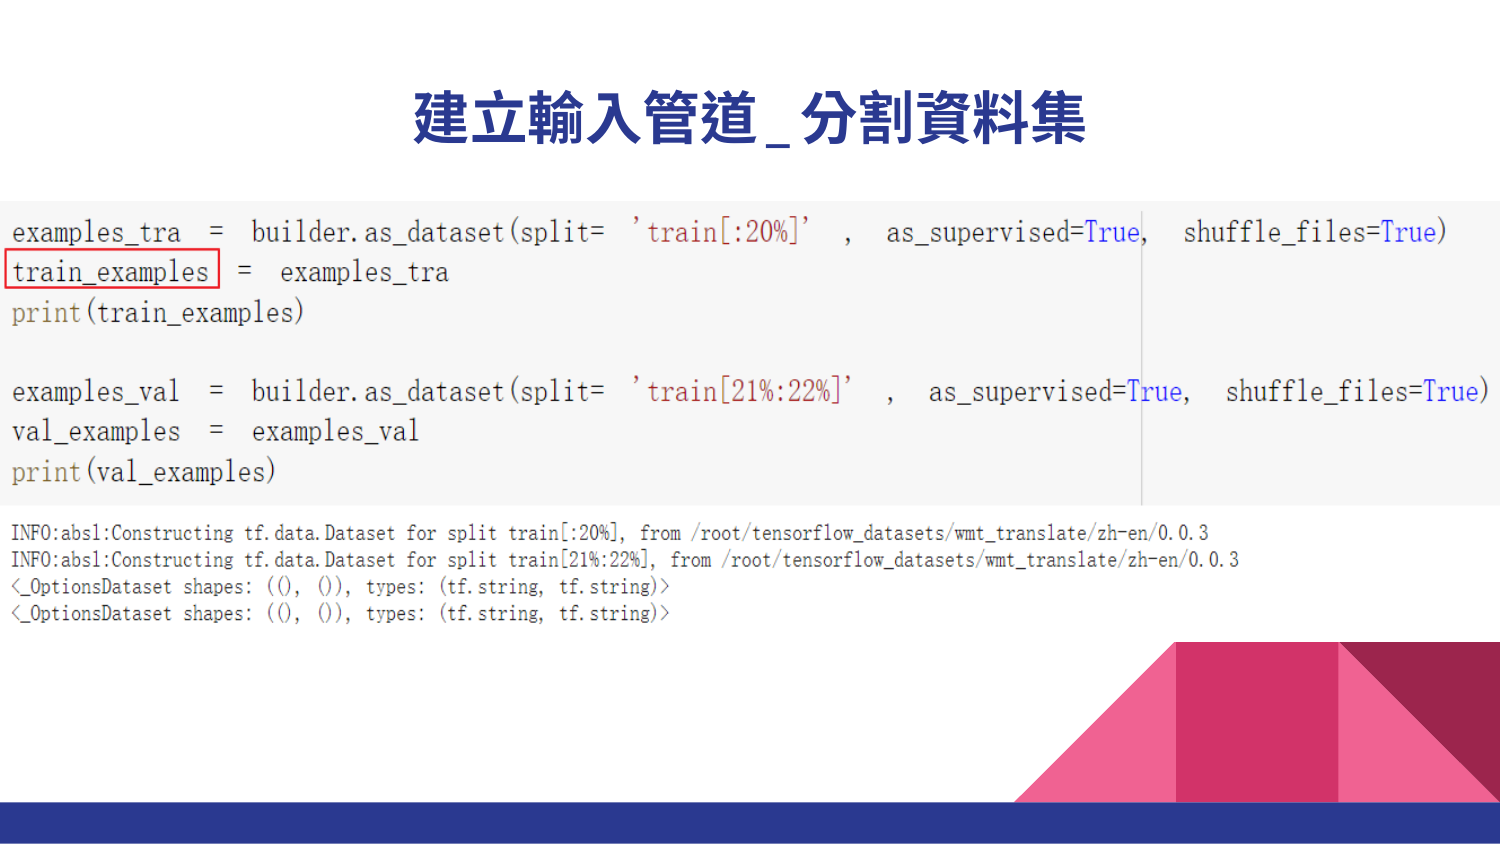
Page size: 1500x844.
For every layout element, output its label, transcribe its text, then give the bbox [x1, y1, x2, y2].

list 1. [51, 651, 1449, 750]
title 建立輸入管道_分割資料集 [51, 67, 1449, 167]
picture [0, 201, 1500, 642]
